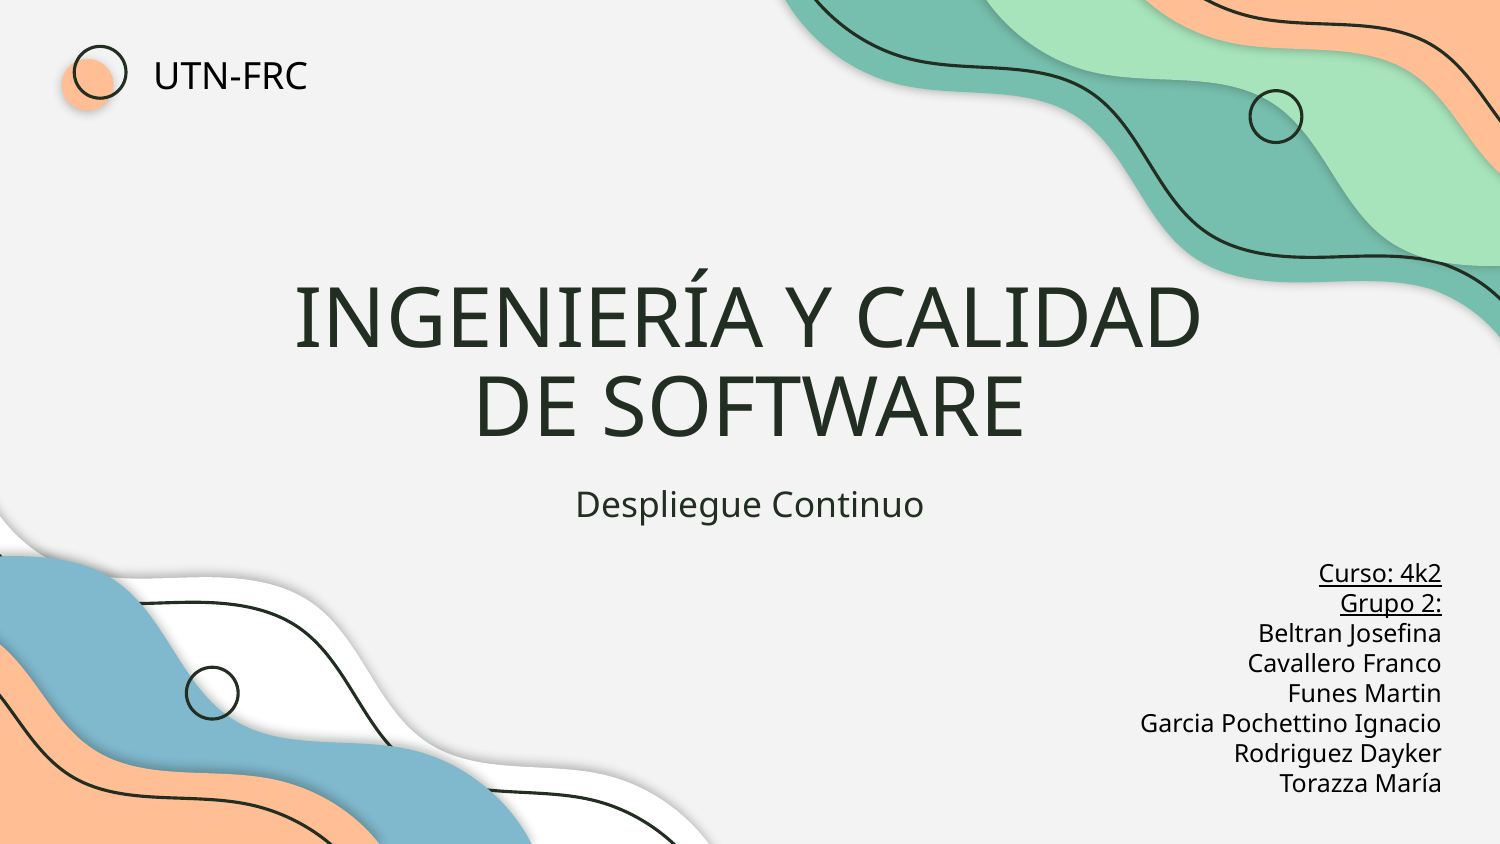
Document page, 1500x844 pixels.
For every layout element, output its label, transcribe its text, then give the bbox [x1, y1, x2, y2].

text_box Curso: 4k2 Grupo 2: Beltran Josefina Cavallero Franco Funes Martin Garcia Pochettino Ignacio Rodriguez Dayker Torazza María [1105, 542, 1458, 807]
text_box UTN-FRC [138, 36, 715, 102]
subtitle Despliegue Continuo [394, 466, 1106, 532]
title INGENIERÍA Y CALIDAD DE SOFTWARE [279, 173, 1221, 470]
